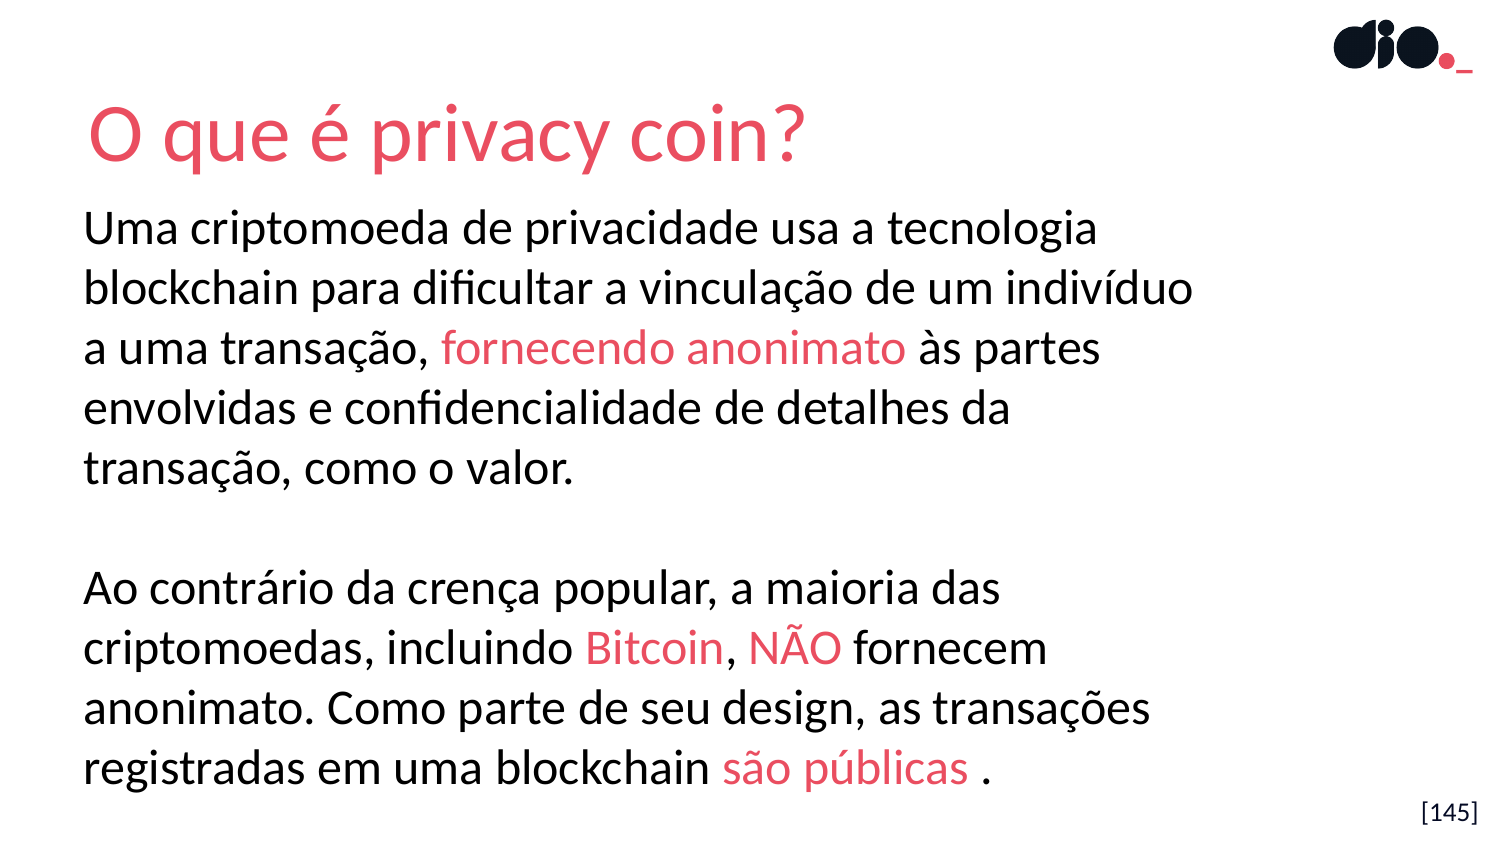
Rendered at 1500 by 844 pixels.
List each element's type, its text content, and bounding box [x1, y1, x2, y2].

slide_number [145] [1403, 779, 1494, 844]
picture [1333, 19, 1473, 74]
text_box Uma criptomoeda de privacidade usa a tecnologia blockchain para dificultar a vinculação de um indivíduo a uma transação, fornecendo anonimato às partes envolvidas e confidencialidade de detalhes da transação, como o valor. Ao contrário da crença popular, a maioria das criptomoedas, incluindo Bitcoin, NÃO fornecem anonimato. Como parte de seu design, as transações registradas em uma blockchain são públicas . [68, 186, 1237, 802]
text_box O que é privacy coin? [73, 70, 825, 186]
